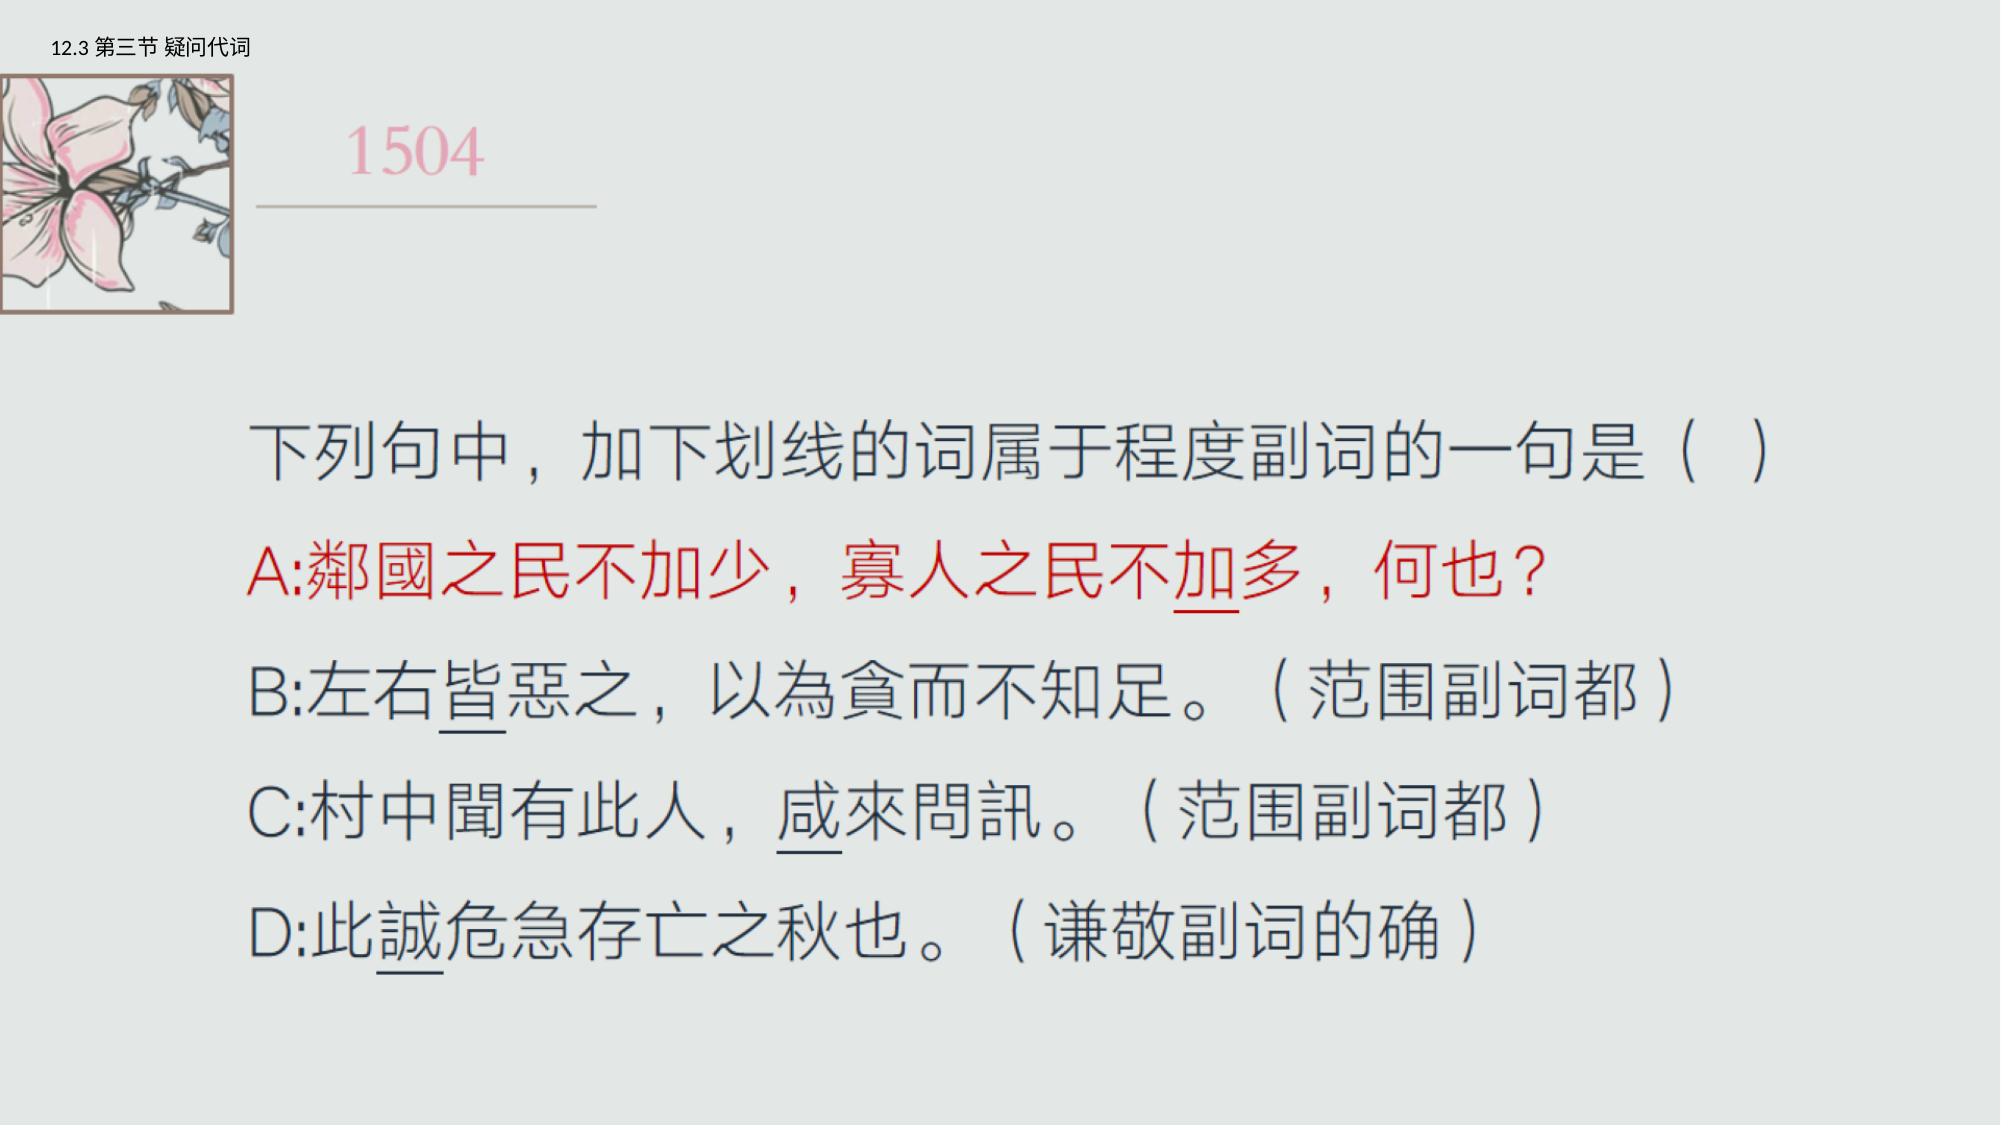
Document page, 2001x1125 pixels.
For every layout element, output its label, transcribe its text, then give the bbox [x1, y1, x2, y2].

picture [0, 0, 2001, 1125]
text_box 12.3第三节 疑问代词 [35, 26, 1036, 68]
